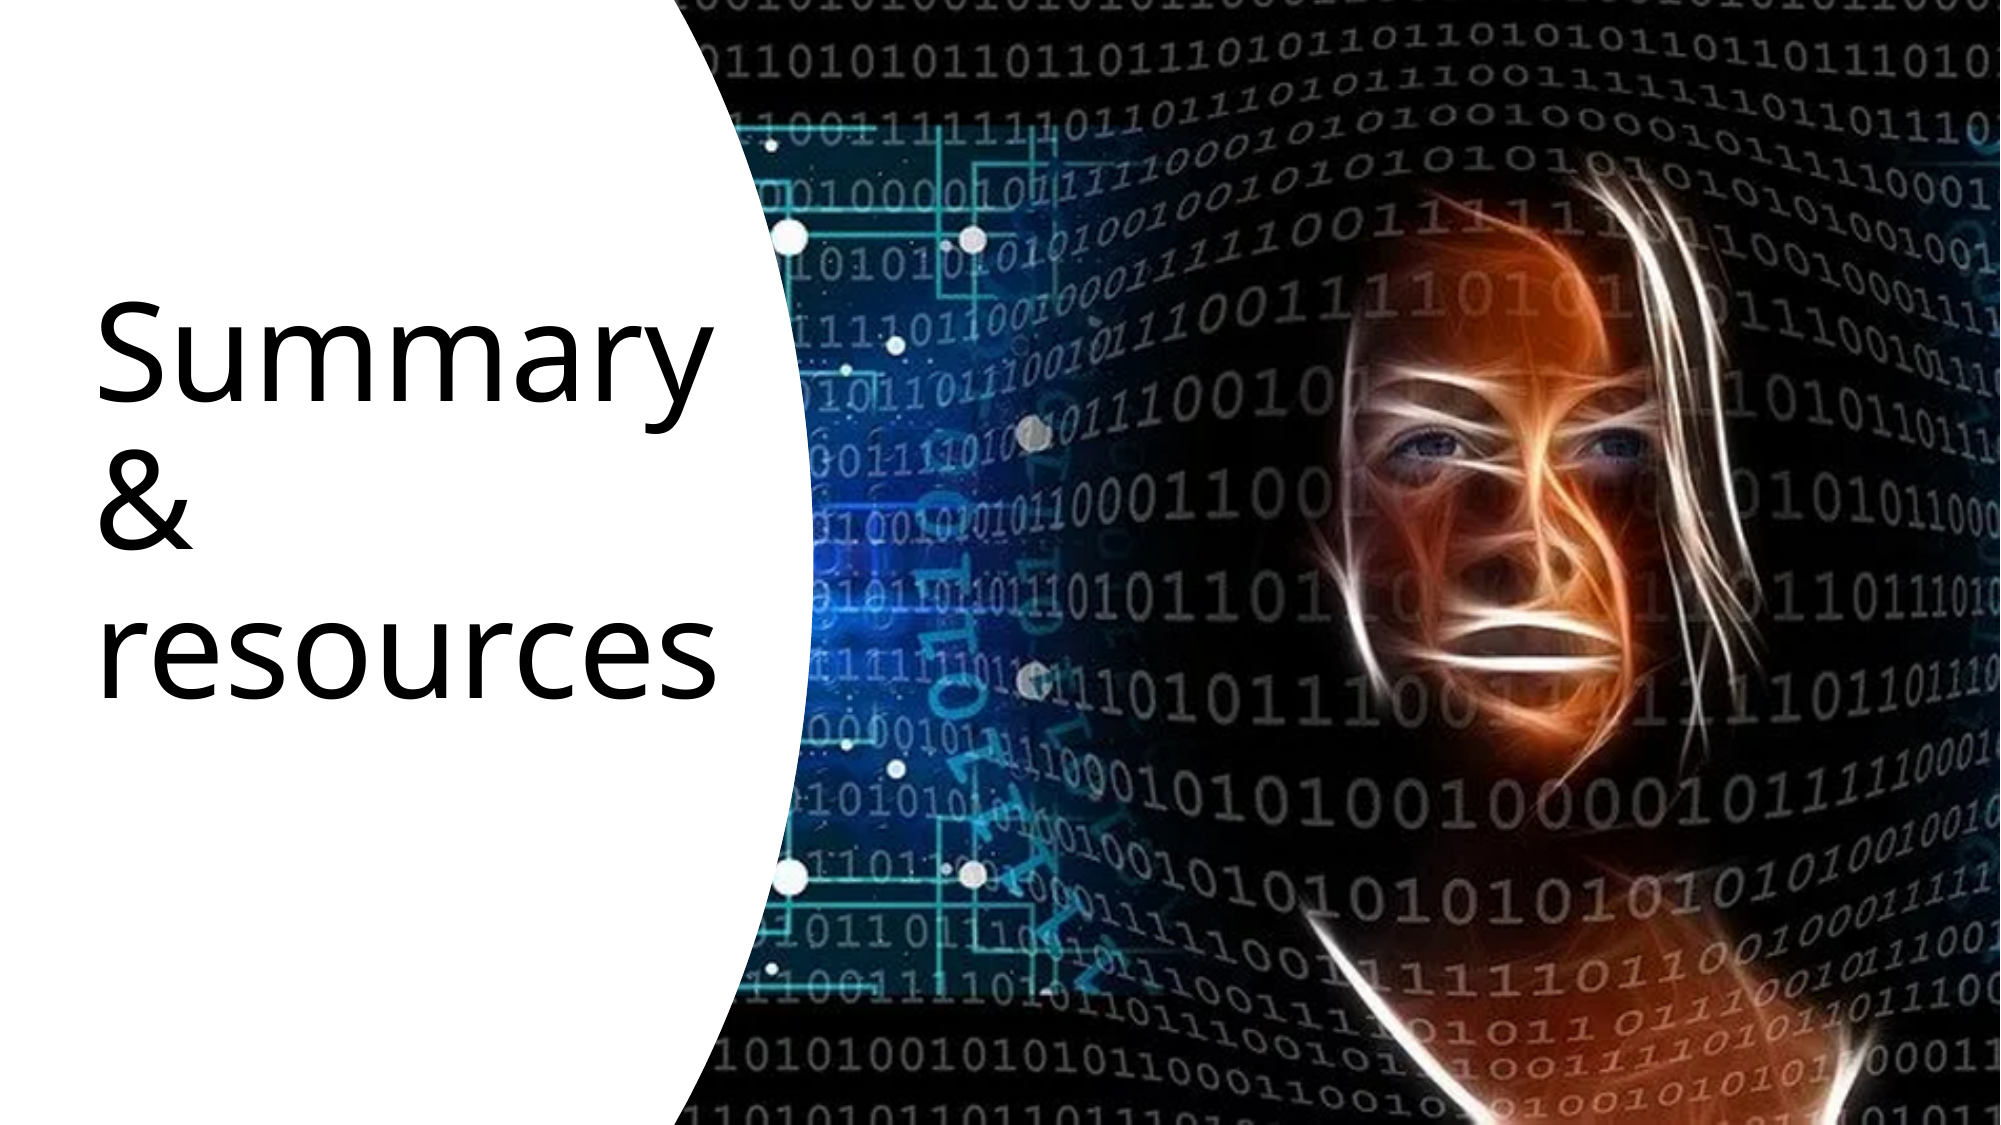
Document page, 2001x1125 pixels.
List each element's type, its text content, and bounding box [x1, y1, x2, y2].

picture [674, 0, 2000, 1125]
title Summary & resources [78, 184, 674, 736]
